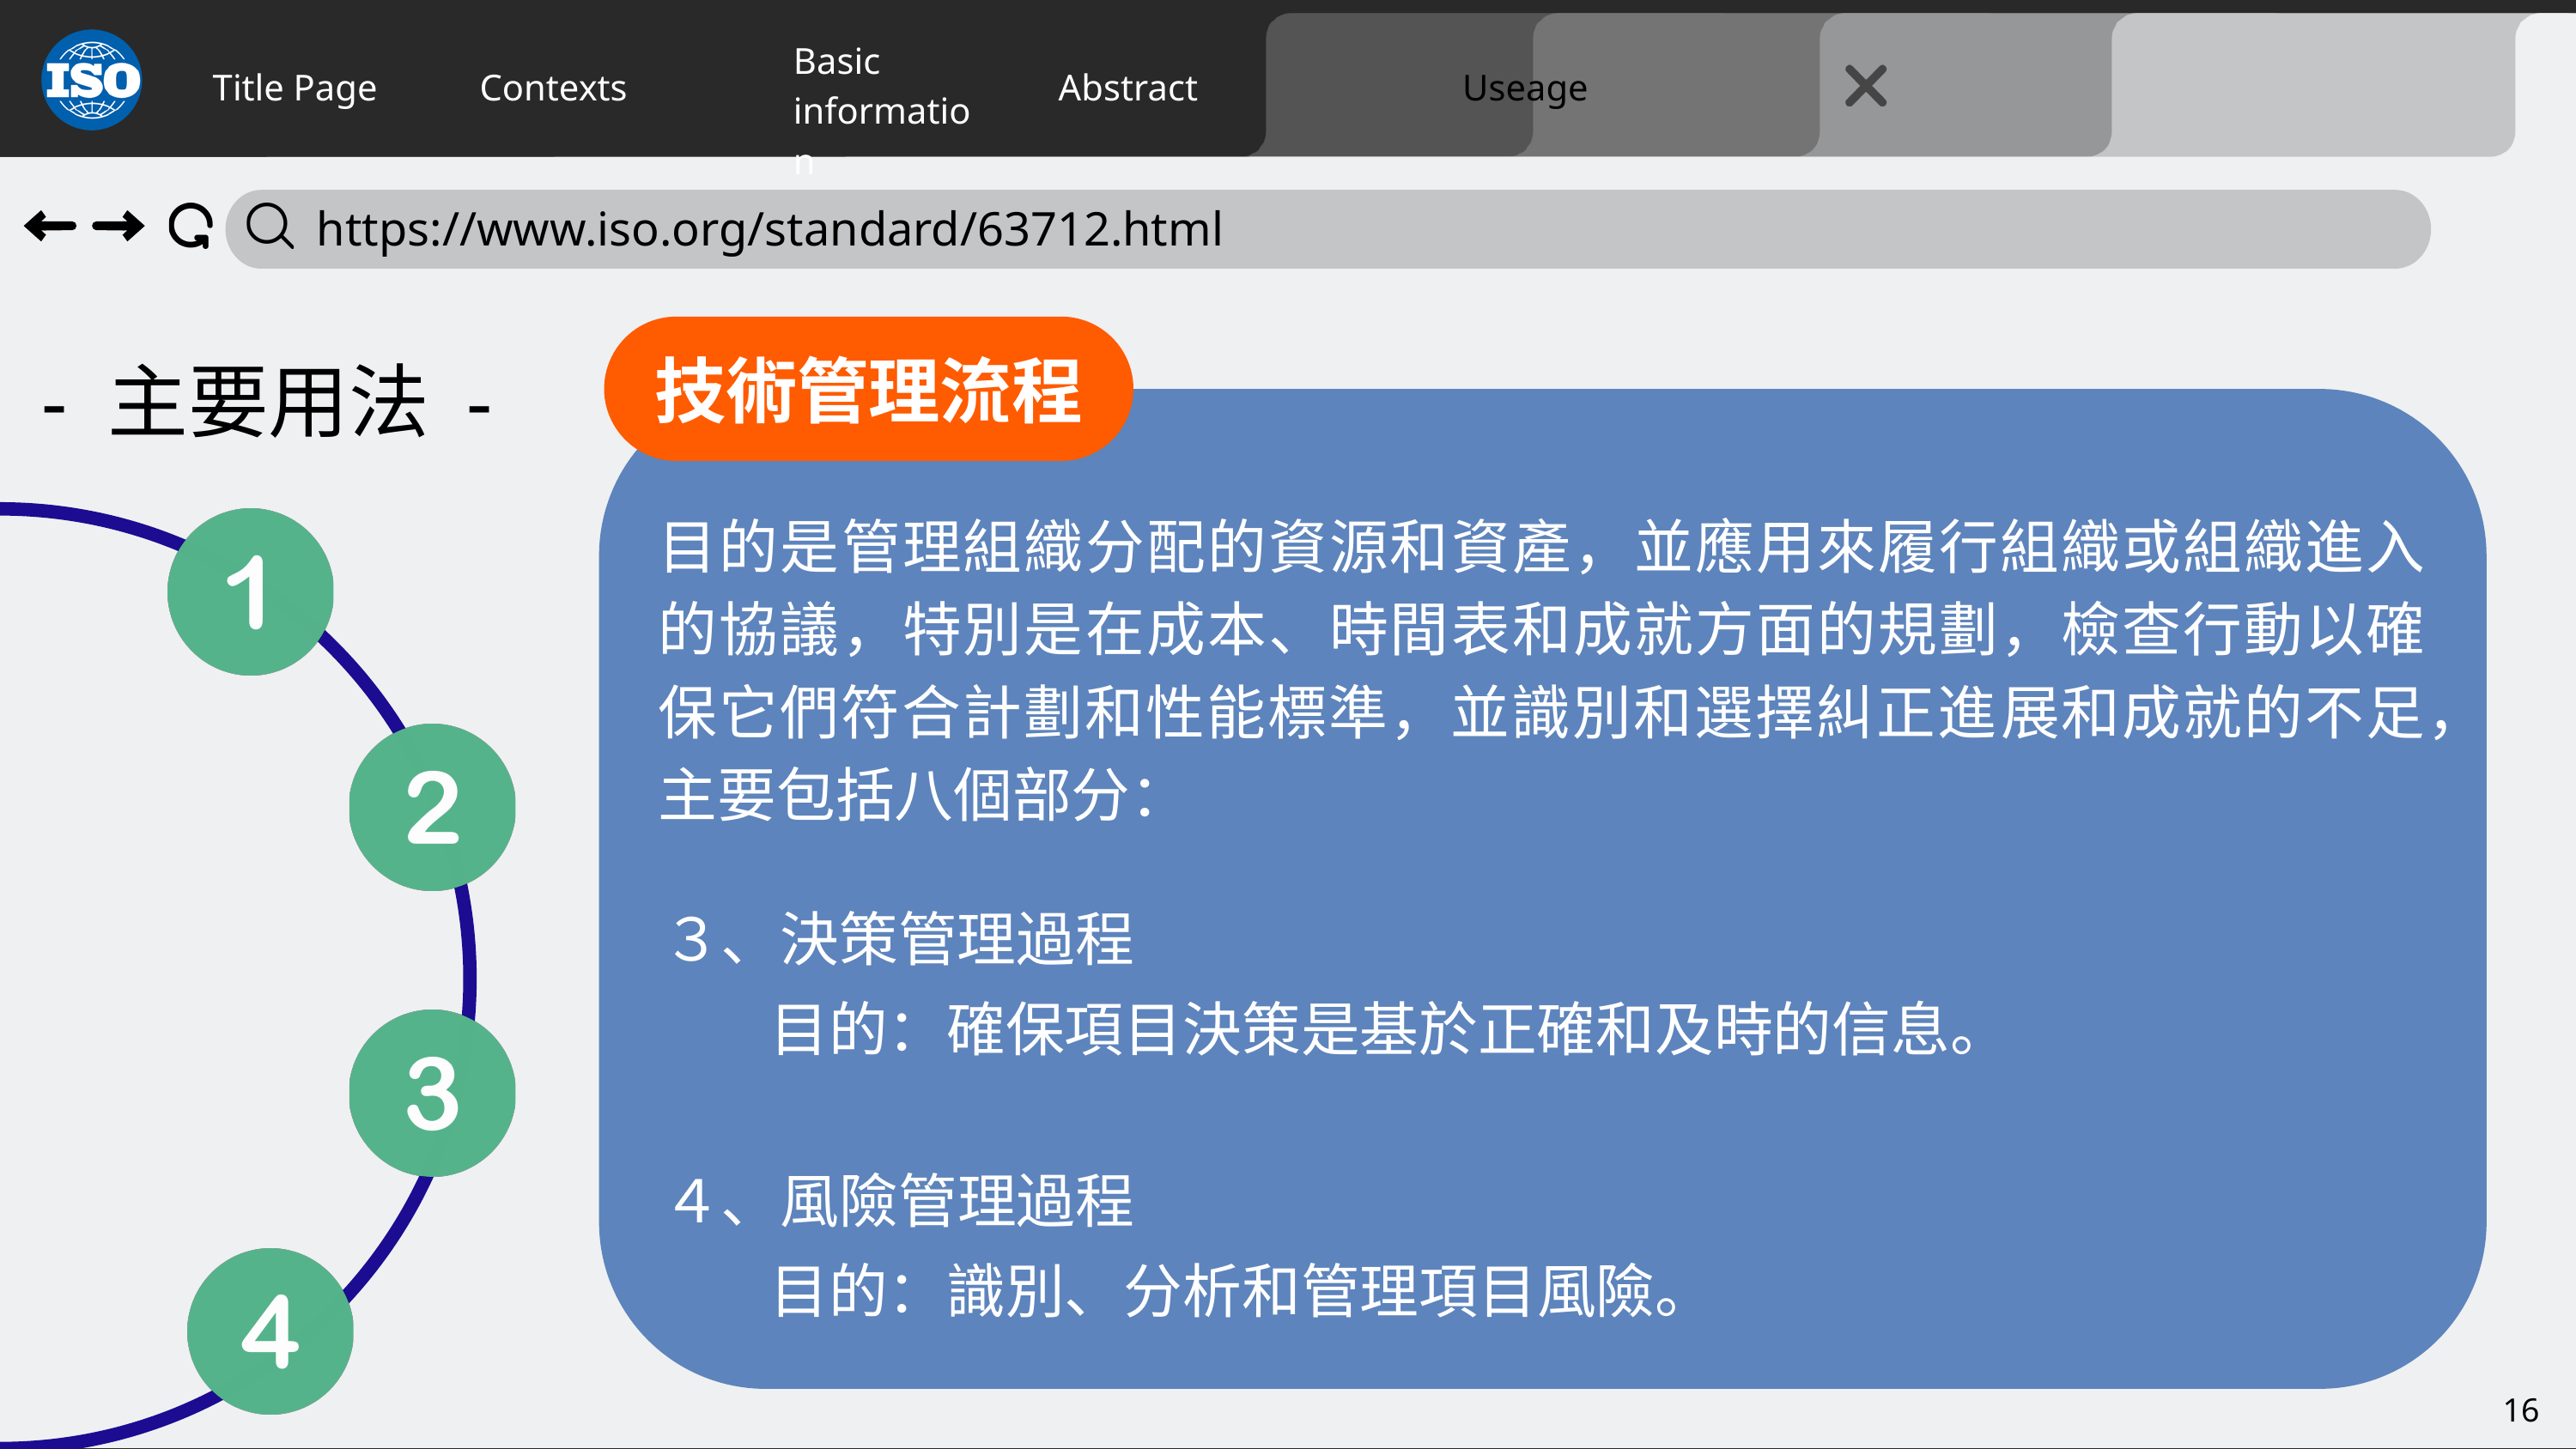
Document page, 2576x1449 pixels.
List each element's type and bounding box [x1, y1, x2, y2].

text_box [225, 187, 2432, 270]
text_box [0, 13, 2576, 1449]
text_box [40, 29, 143, 130]
text_box [471, 508, 538, 1449]
text_box [0, 508, 471, 1449]
text_box [598, 388, 2488, 1390]
